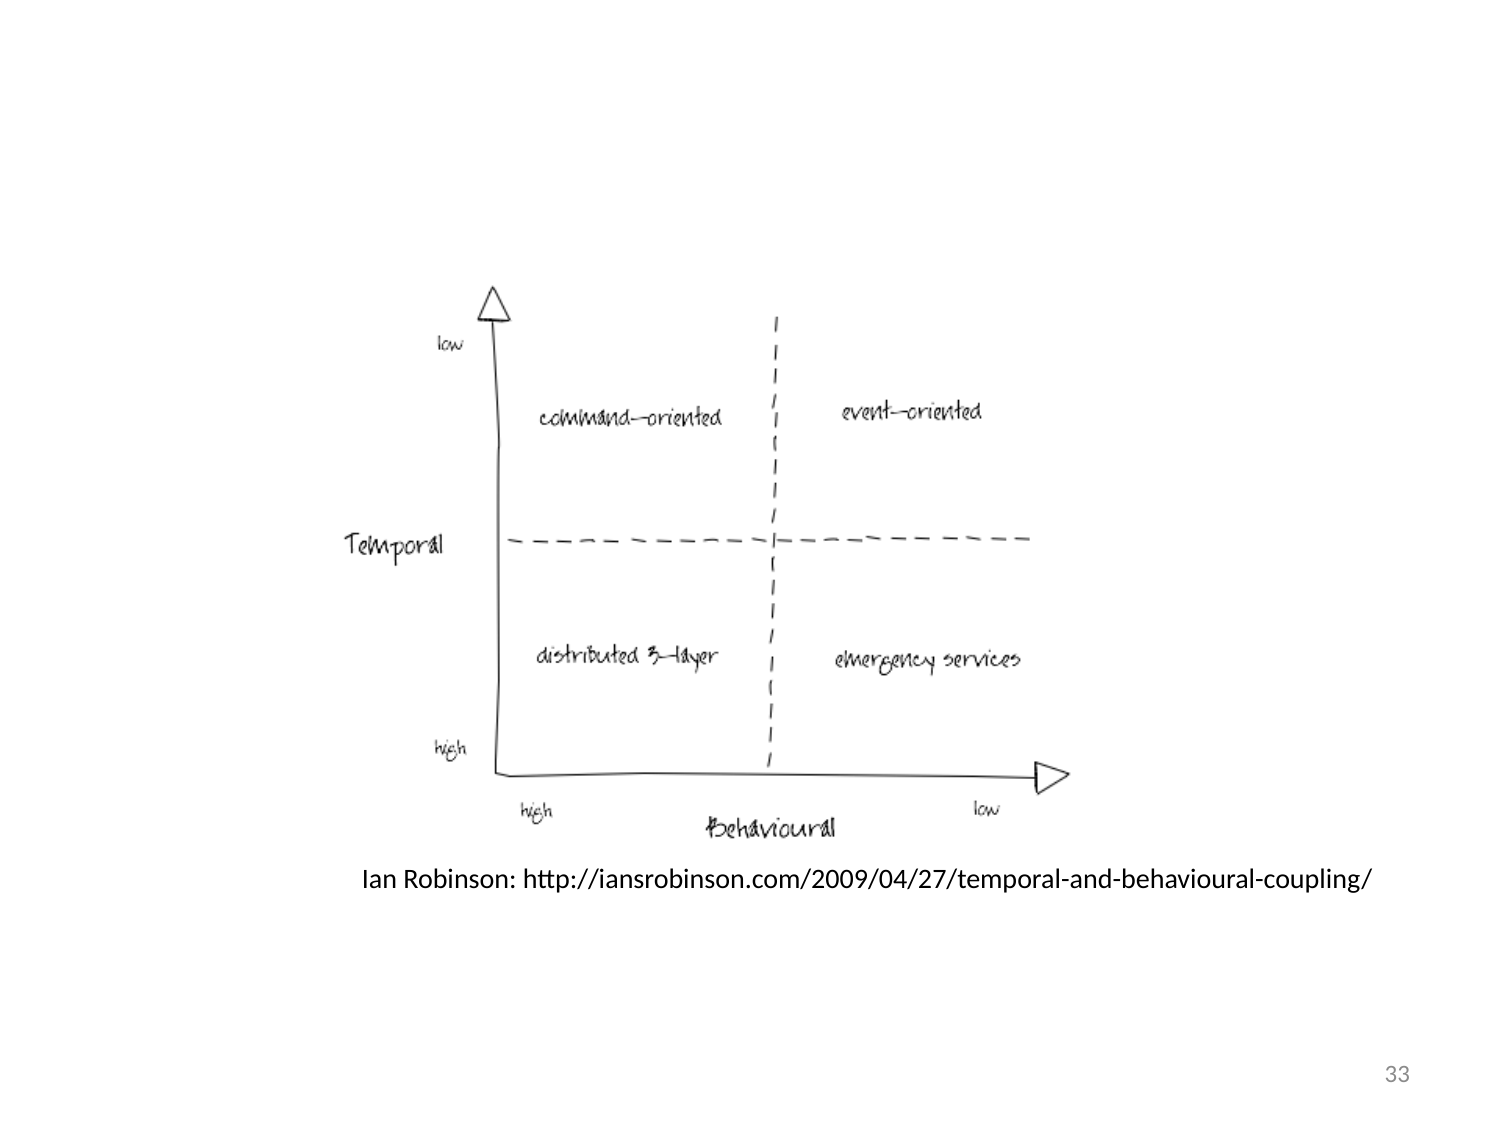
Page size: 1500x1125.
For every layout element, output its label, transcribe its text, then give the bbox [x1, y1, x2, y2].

picture [245, 281, 1081, 851]
slide_number 33 [1074, 1042, 1425, 1103]
text_box Ian Robinson: http://iansrobinson.com/2009/04/27/temporal-and-behavioural-coupling/ [347, 852, 1426, 902]
